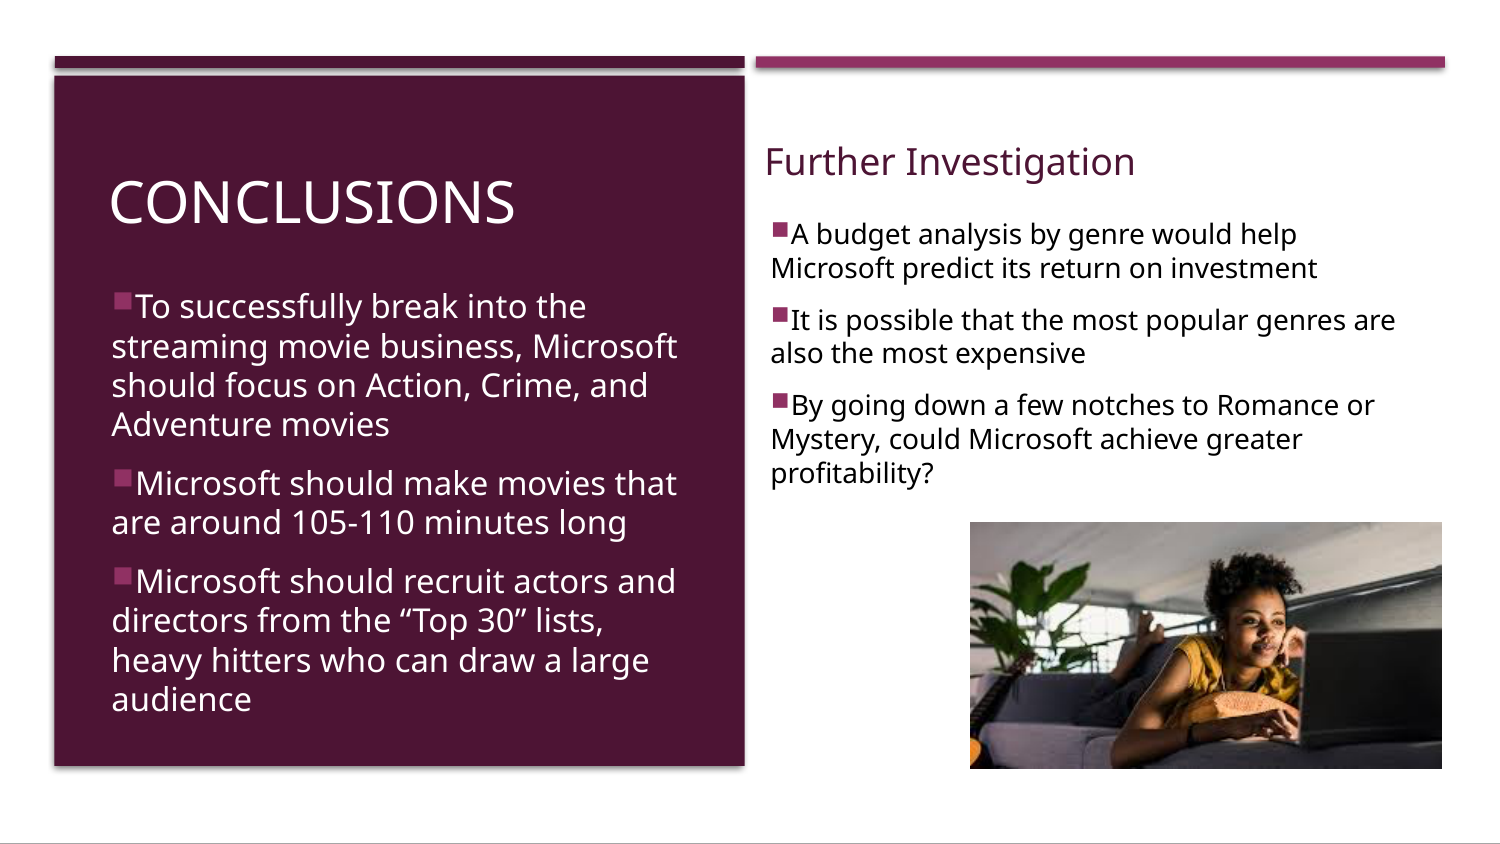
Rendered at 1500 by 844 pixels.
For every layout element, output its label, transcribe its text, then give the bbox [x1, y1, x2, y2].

text_box [0, 0, 1500, 844]
title Conclusions [93, 118, 706, 243]
picture [970, 521, 1442, 769]
list To successfully break into the streaming movie business, Microsoft should focus on Action, Crime, and Adventure movies Microsoft should make movies that are around 105-110 minutes long Microsoft should recruit actors and directors from the “Top 30” lists, heavy hitters who can draw a large audience [96, 277, 706, 727]
text_box A budget analysis by genre would help Microsoft predict its return on investment It is possible that the most popular genres are also the most expensive By going down a few notches to Romance or Mystery, could Microsoft achieve greater profitability? [755, 261, 1442, 444]
text_box [755, 55, 1446, 69]
text_box Further Investigation [749, 130, 1260, 191]
text_box [54, 55, 746, 69]
text_box [53, 76, 746, 767]
